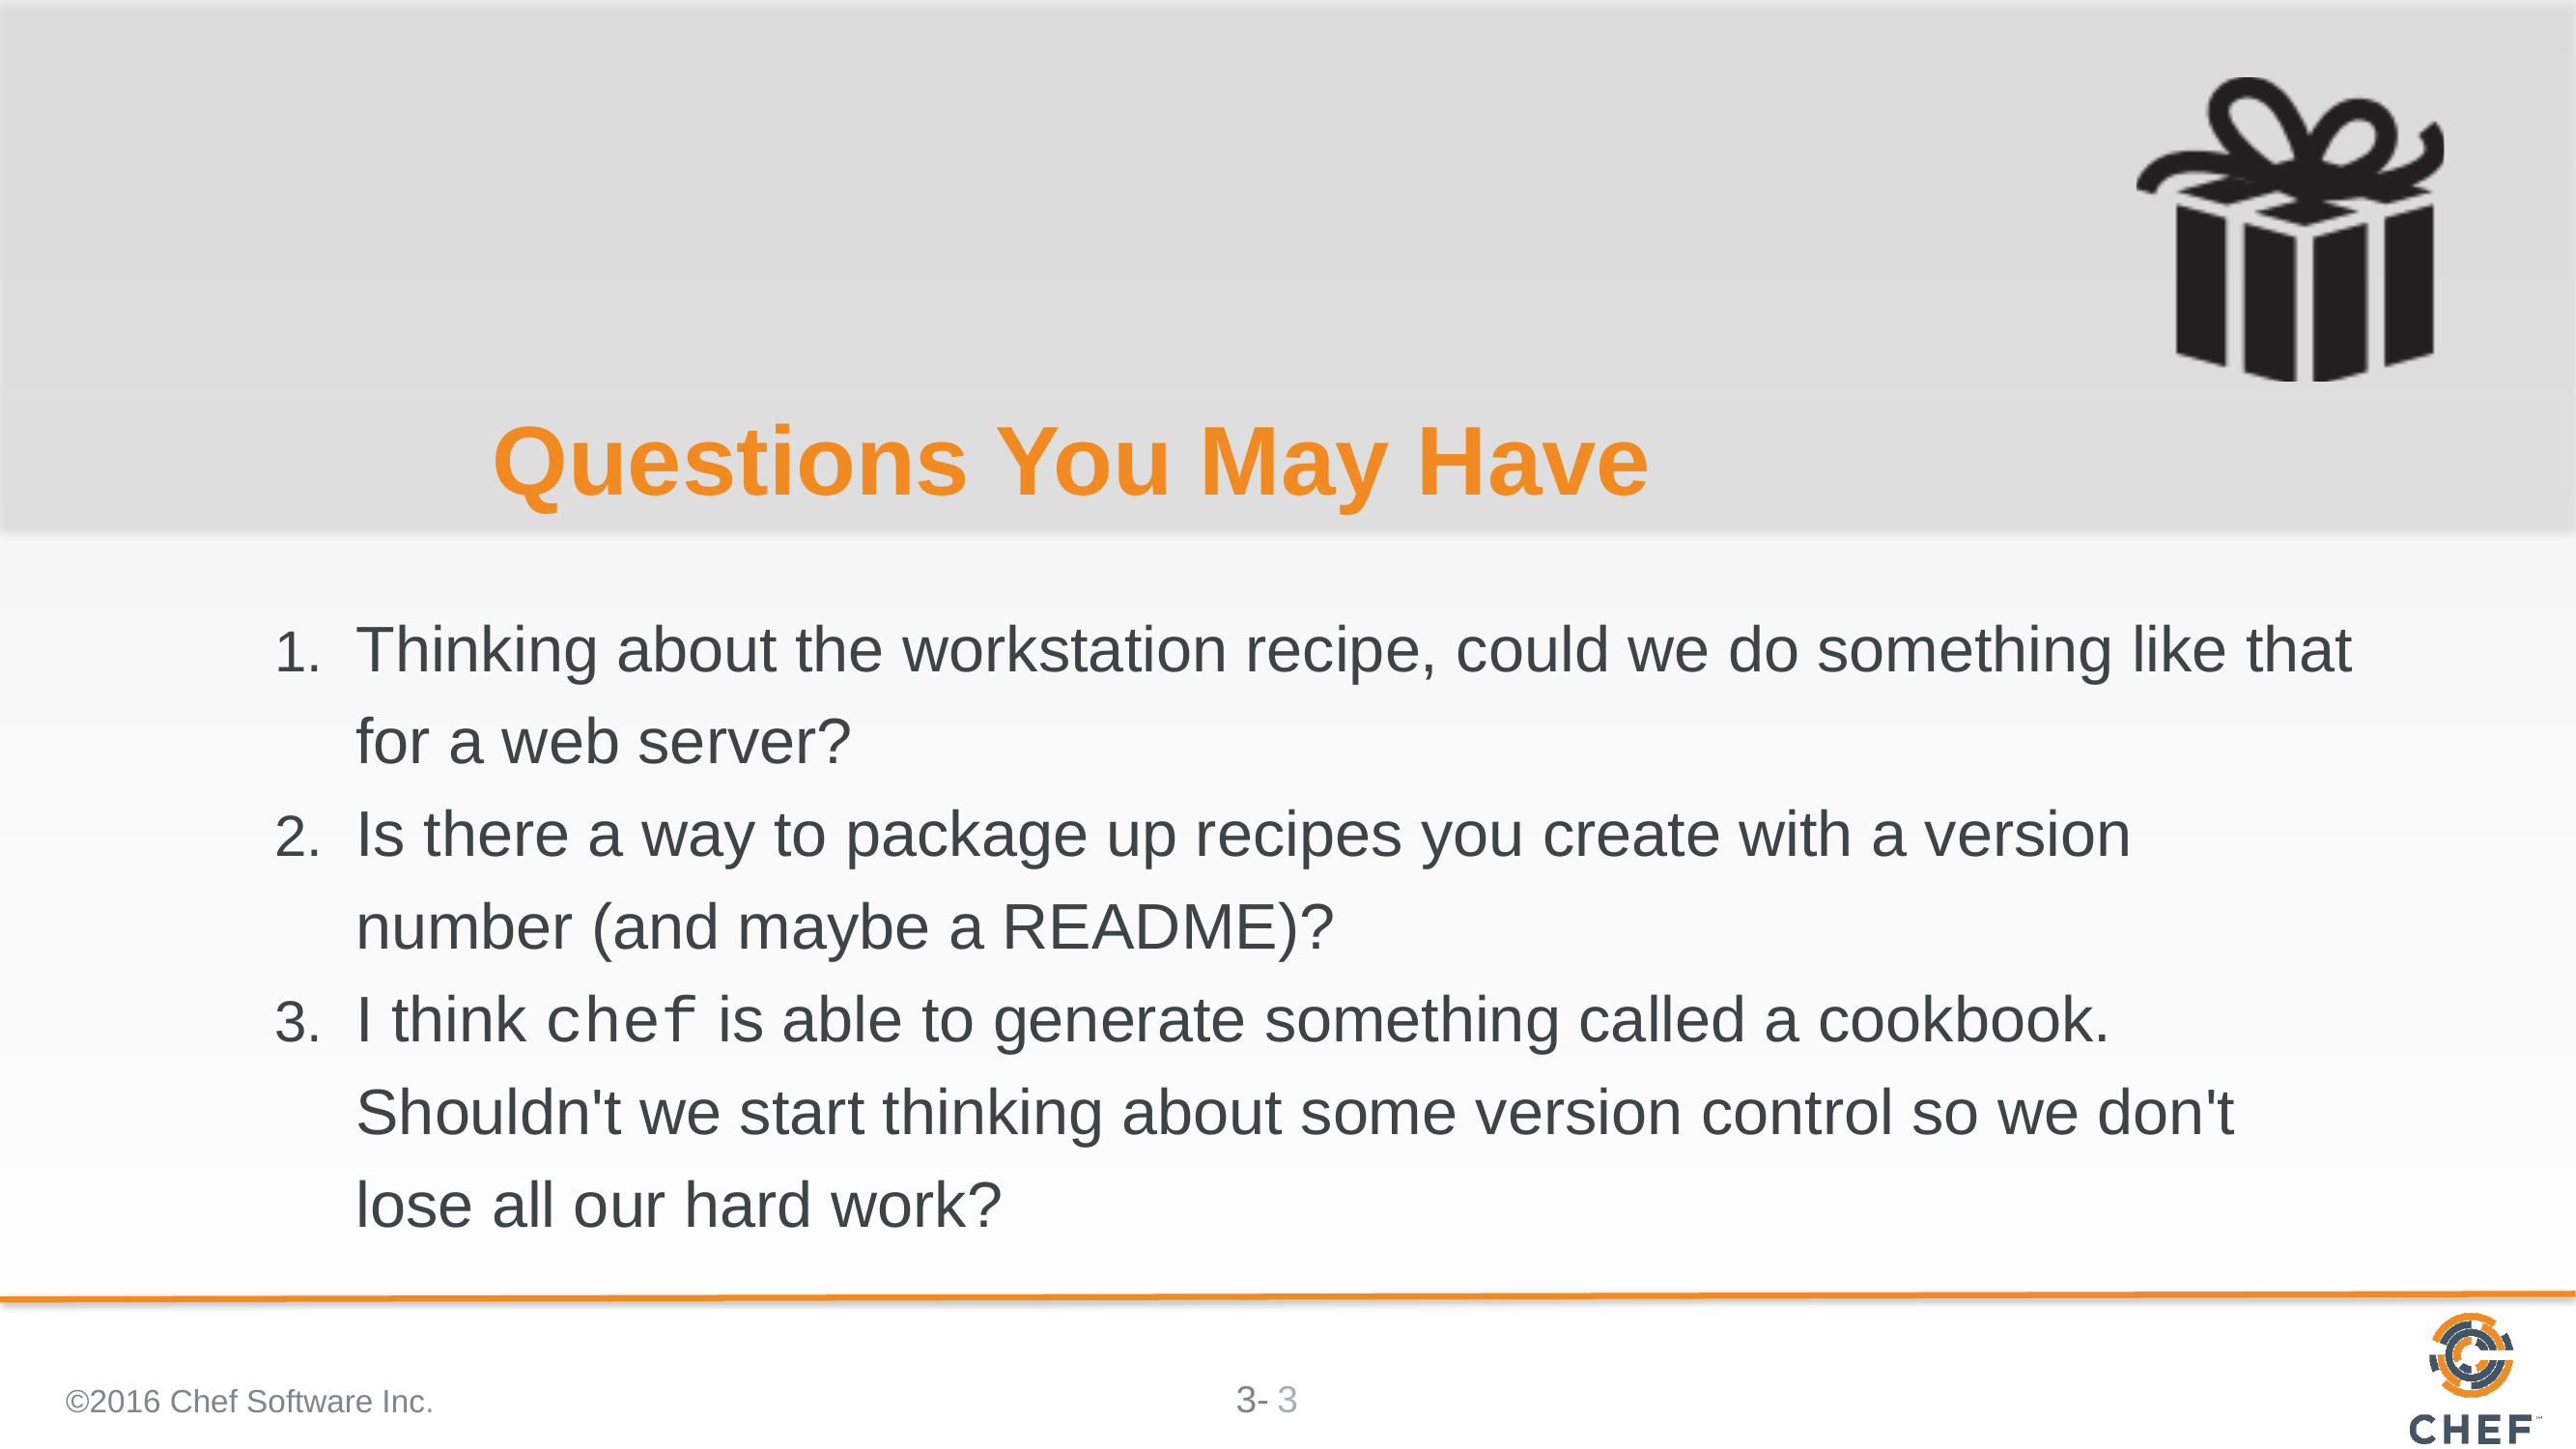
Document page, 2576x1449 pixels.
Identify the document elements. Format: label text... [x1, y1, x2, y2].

title Questions You May Have [477, 395, 2217, 531]
picture [2399, 1297, 2550, 1449]
slide_number 3 [998, 1359, 1578, 1437]
footer ©2016 Chef Software Inc. [51, 1359, 952, 1440]
subtitle Thinking about the workstation recipe, could we do something like that for a web server? Is there a way to package up recipes you create with a version number (and maybe a README)? I think chef is able to generate something called a cookbook. Shouldn't we start thinking about some version control so we don't lose all our hard work? [260, 577, 2382, 1264]
